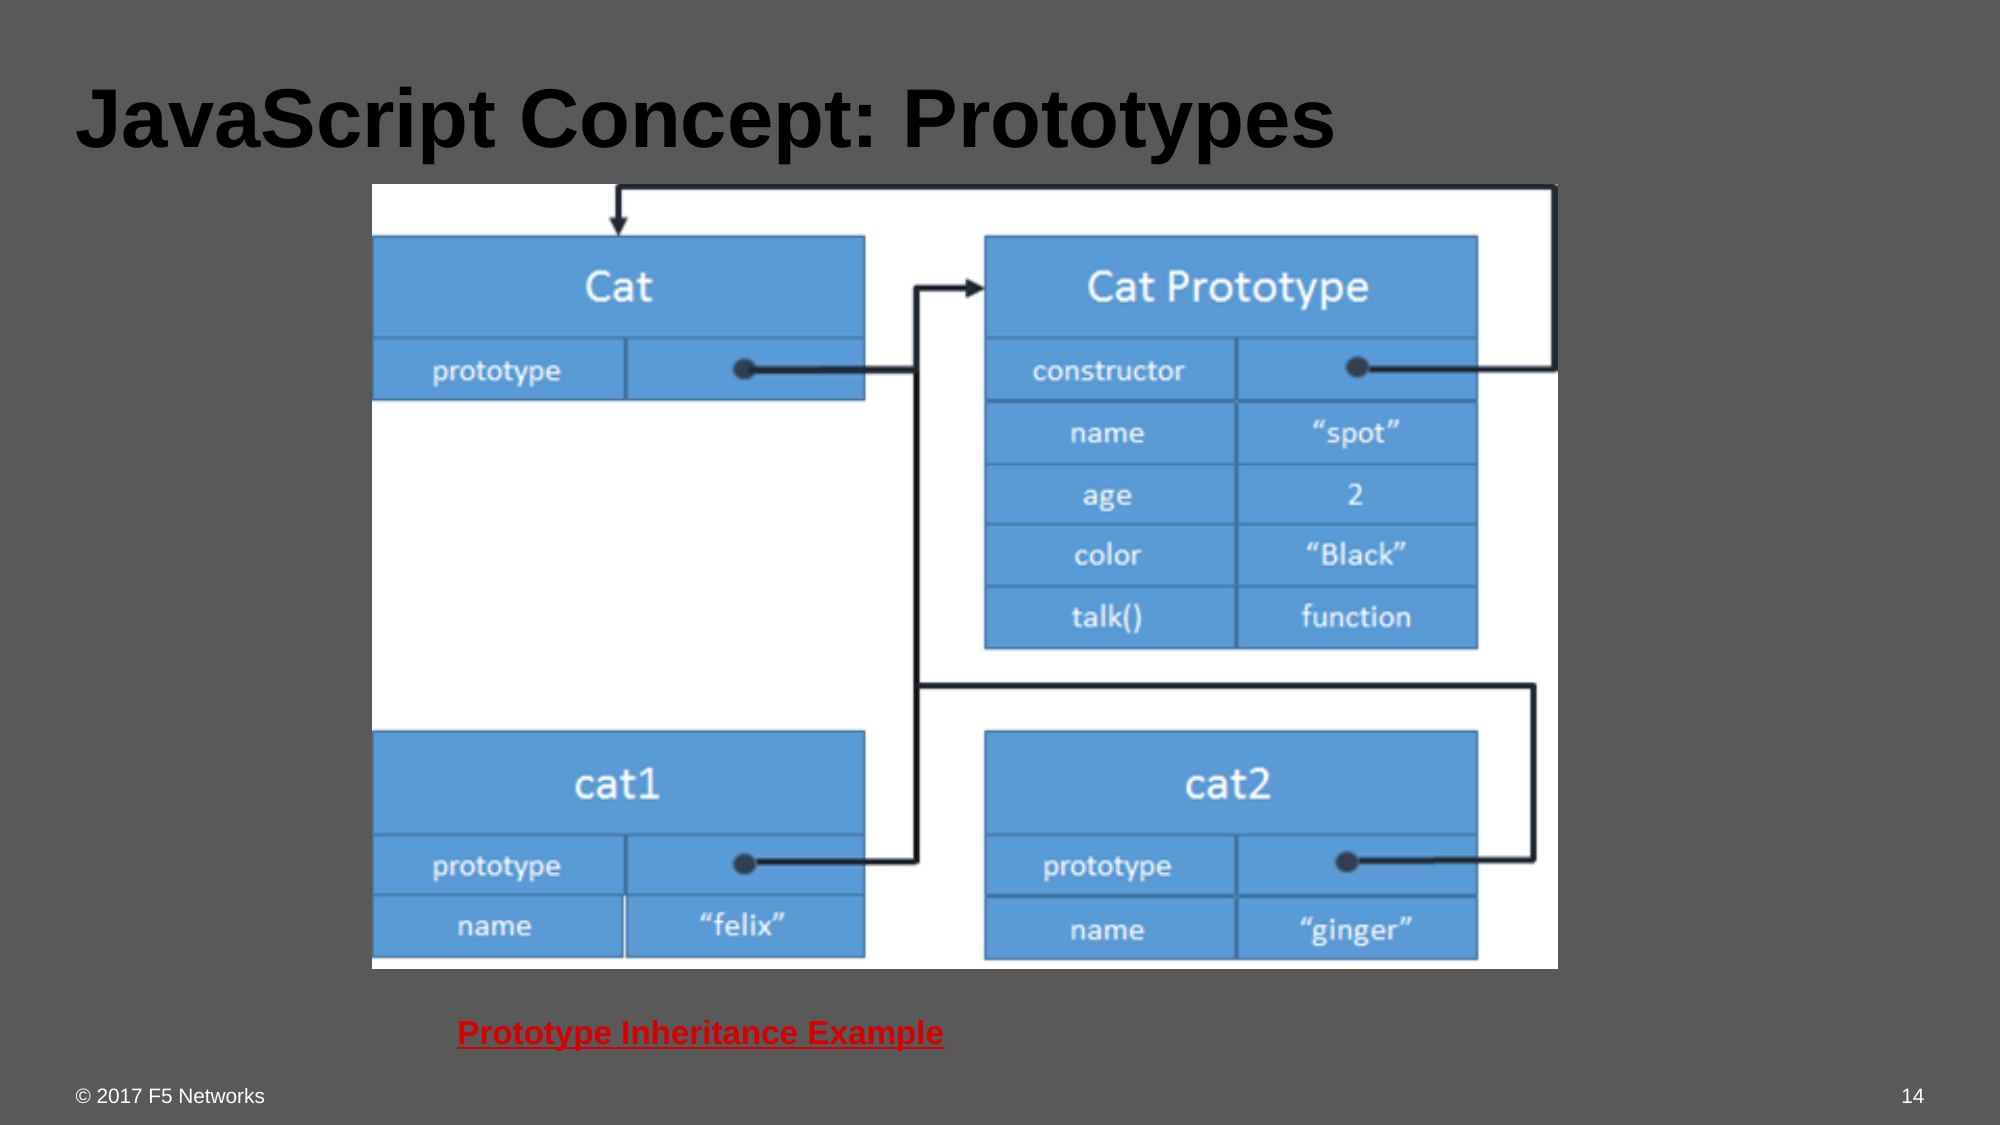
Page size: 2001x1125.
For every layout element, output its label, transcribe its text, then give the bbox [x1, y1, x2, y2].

list Prototype Inheritance Example [431, 990, 1029, 1066]
picture [372, 184, 1558, 969]
footer © 2017 F5 Networks [50, 1065, 725, 1125]
title JavaScript Concept: Prototypes [50, 50, 1950, 193]
slide_number 14 [1500, 1065, 1950, 1125]
